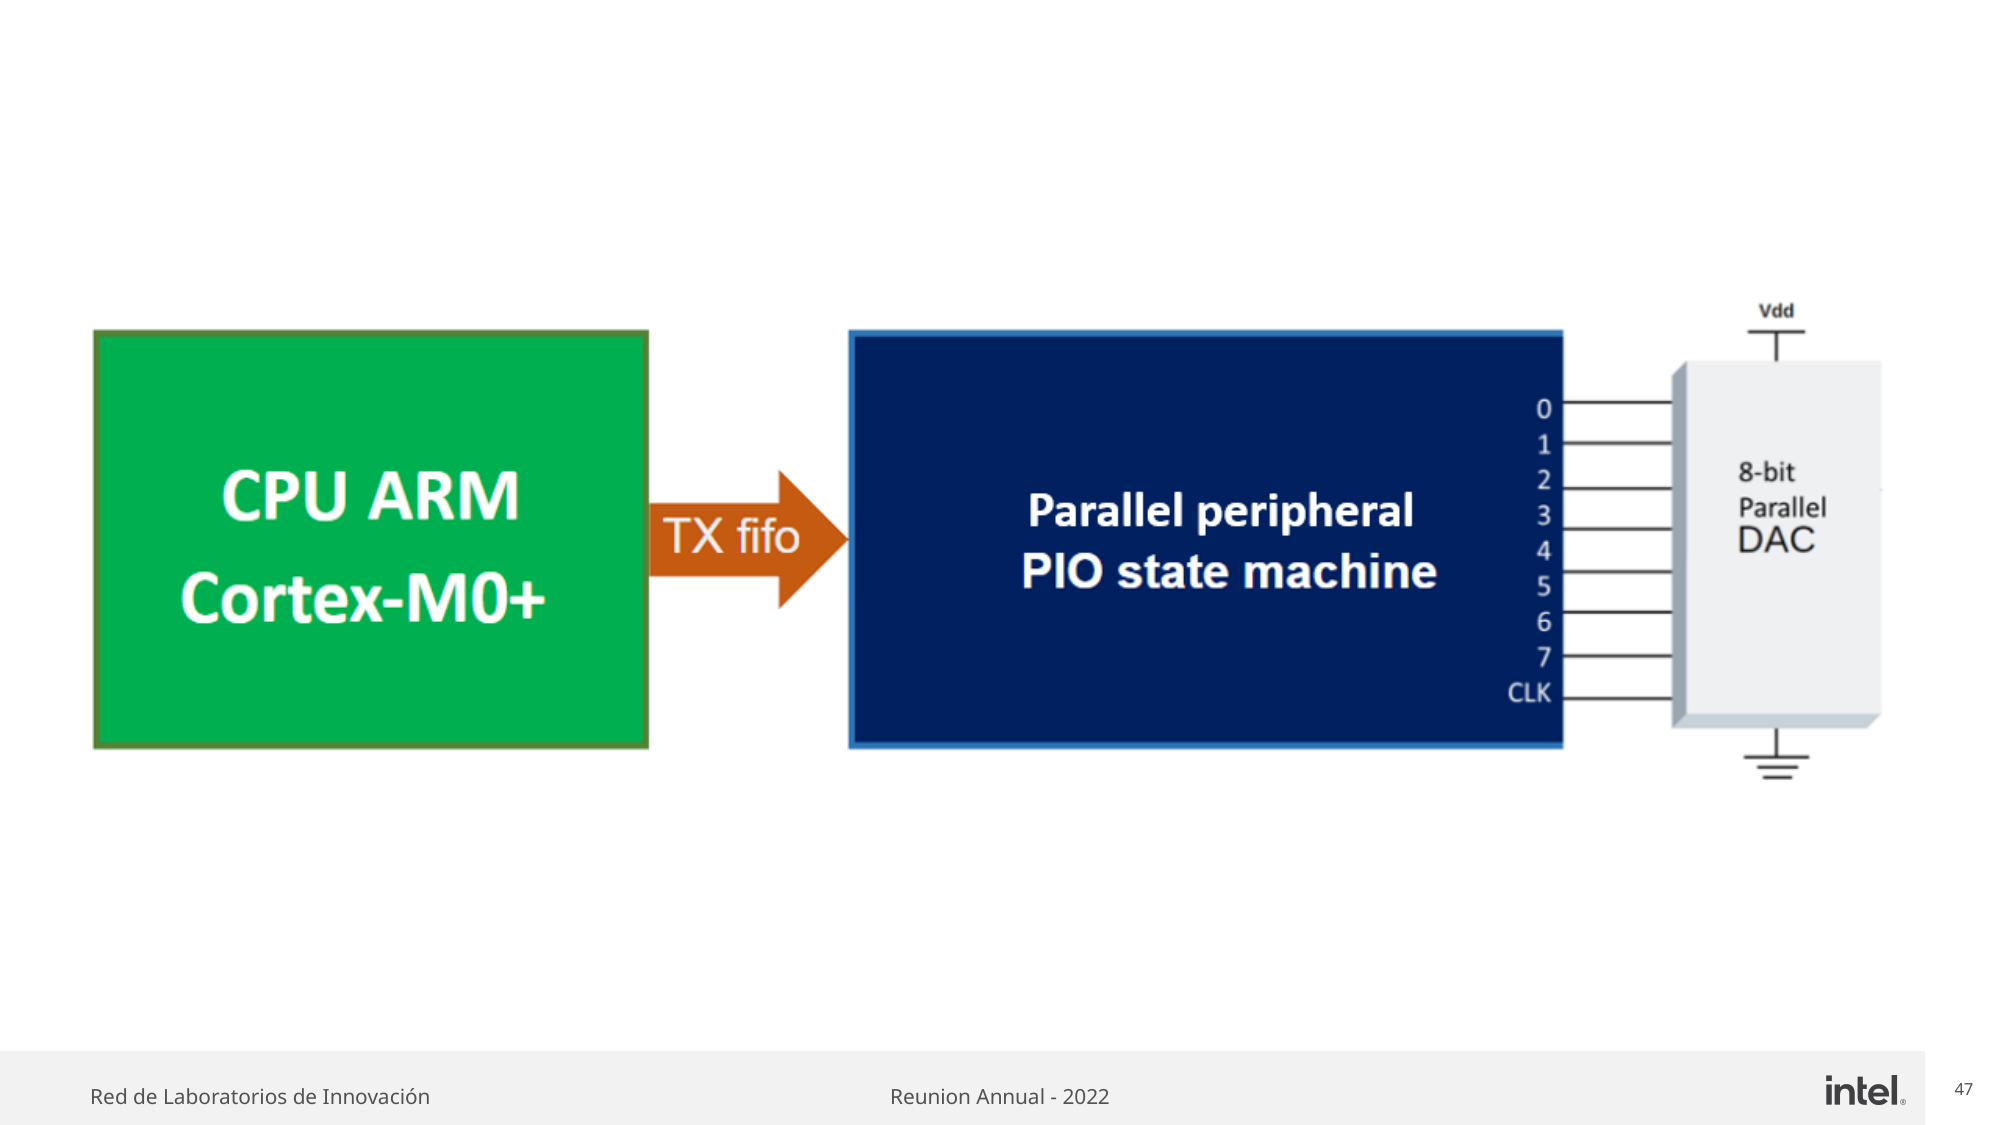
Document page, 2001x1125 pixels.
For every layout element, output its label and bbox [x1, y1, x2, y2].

picture [38, 237, 1962, 888]
picture [1826, 1075, 1906, 1105]
